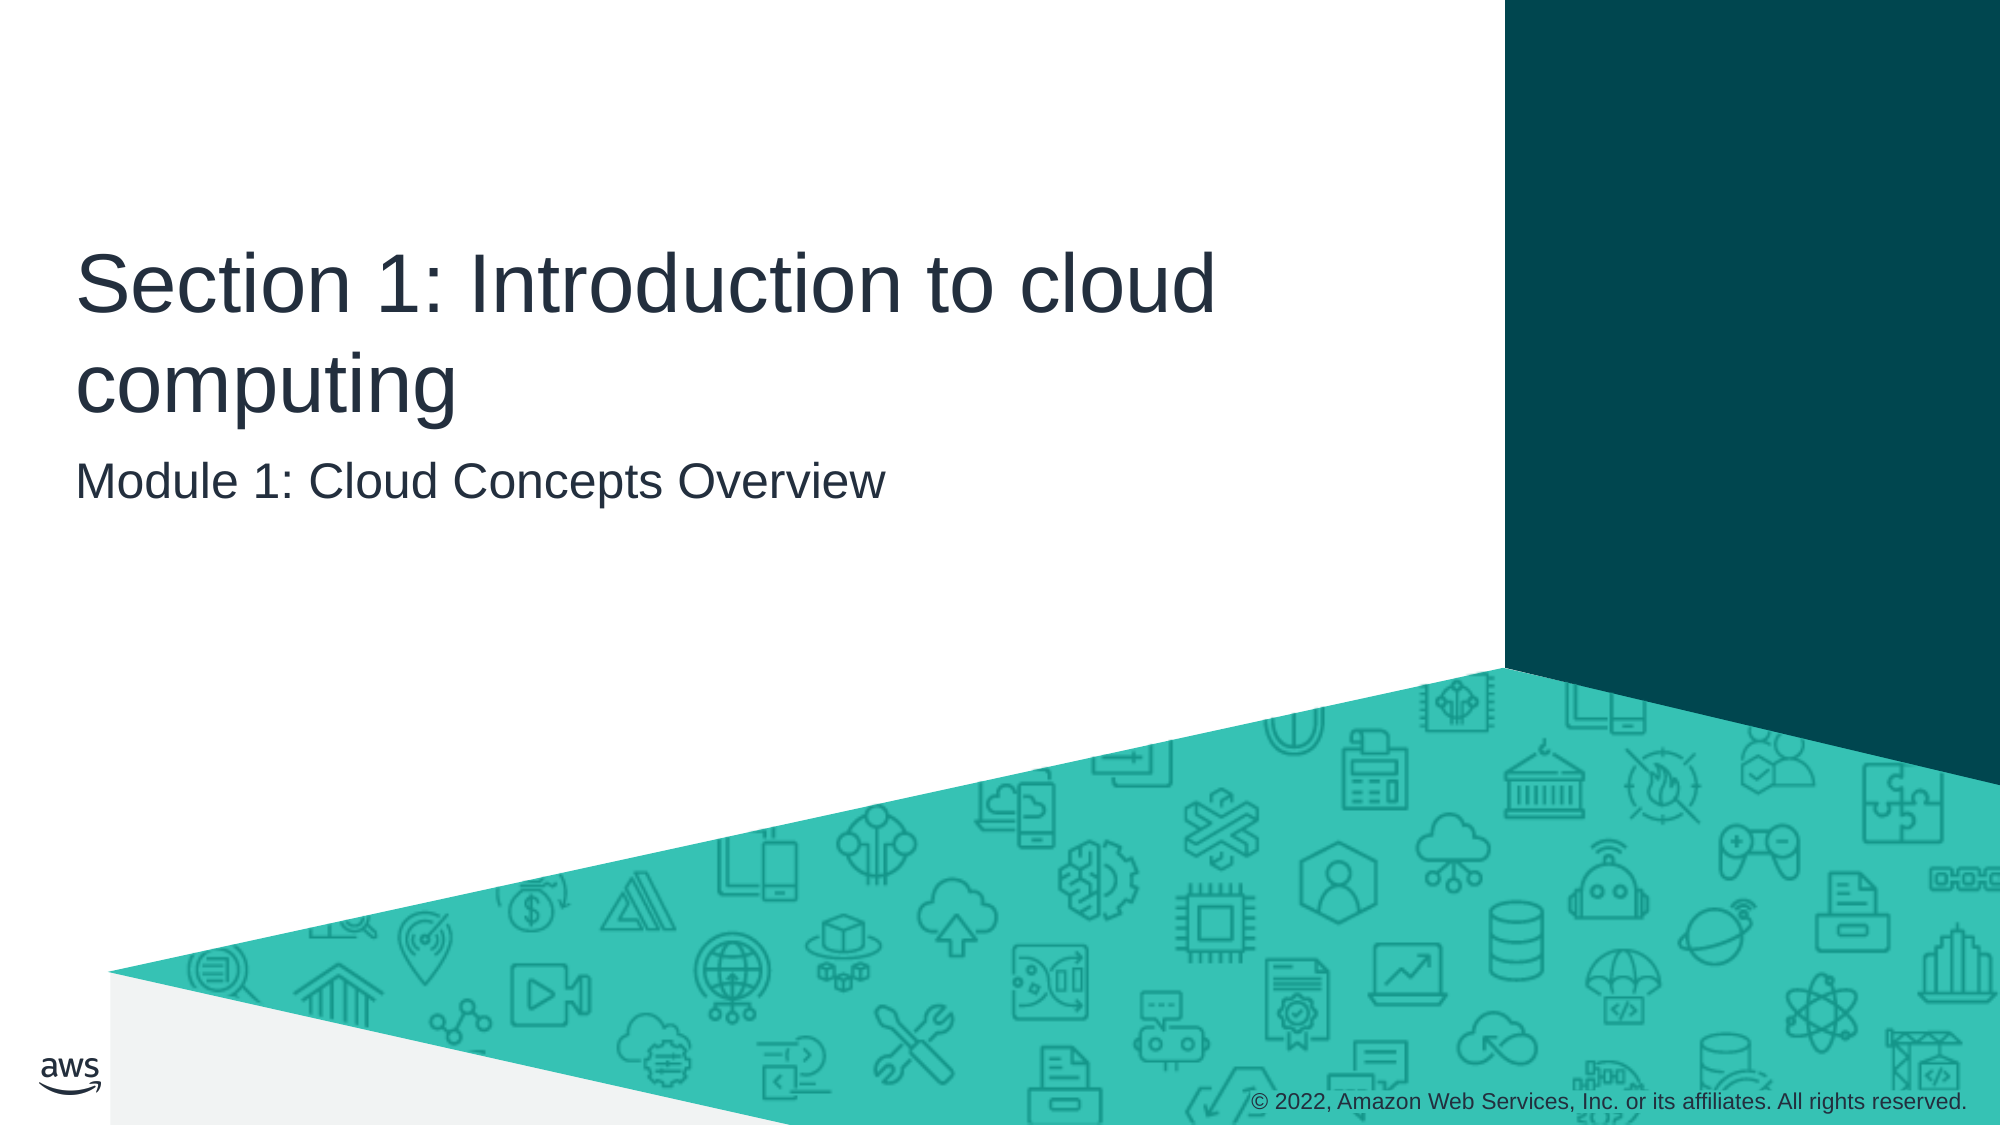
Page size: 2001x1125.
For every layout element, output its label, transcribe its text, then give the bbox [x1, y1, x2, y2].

title Section 1: Introduction to cloud computing [60, 60, 1499, 437]
picture [39, 1058, 101, 1095]
subtitle Module 1: Cloud Concepts Overview [60, 440, 1499, 786]
picture [166, 658, 2000, 1125]
